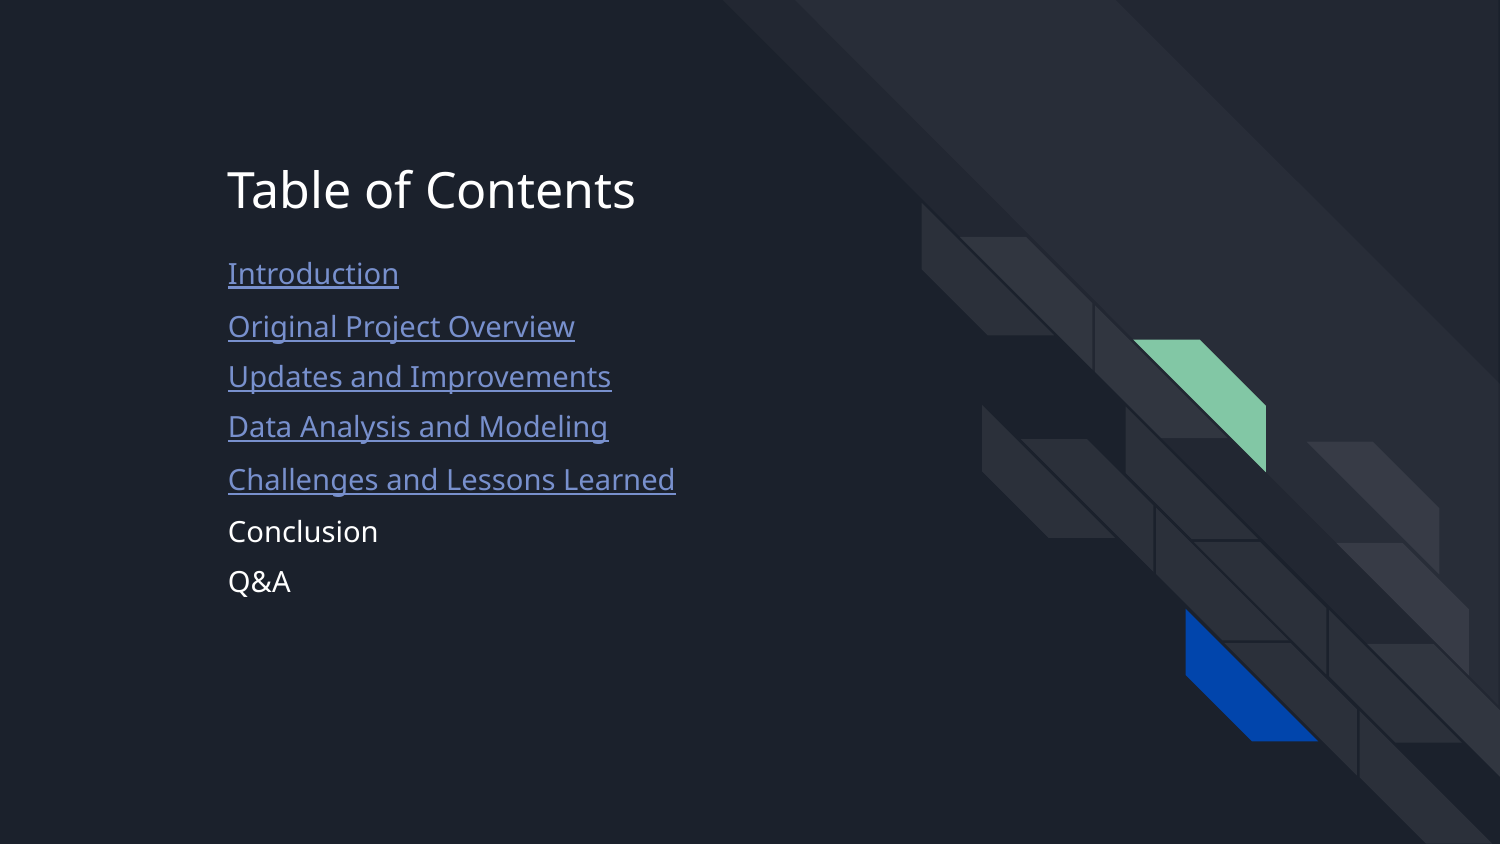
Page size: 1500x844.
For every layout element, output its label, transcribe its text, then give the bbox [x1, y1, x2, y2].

text_box Conclusion [212, 504, 751, 554]
text_box Introduction [212, 248, 751, 301]
text_box Updates and Improvements [212, 351, 751, 401]
title Table of Contents [212, 143, 1368, 224]
text_box Q&A [212, 554, 751, 608]
text_box Challenges and Lessons Learned [212, 454, 751, 504]
text_box Data Analysis and Modeling [212, 401, 751, 454]
text_box Original Project Overview [212, 301, 751, 351]
